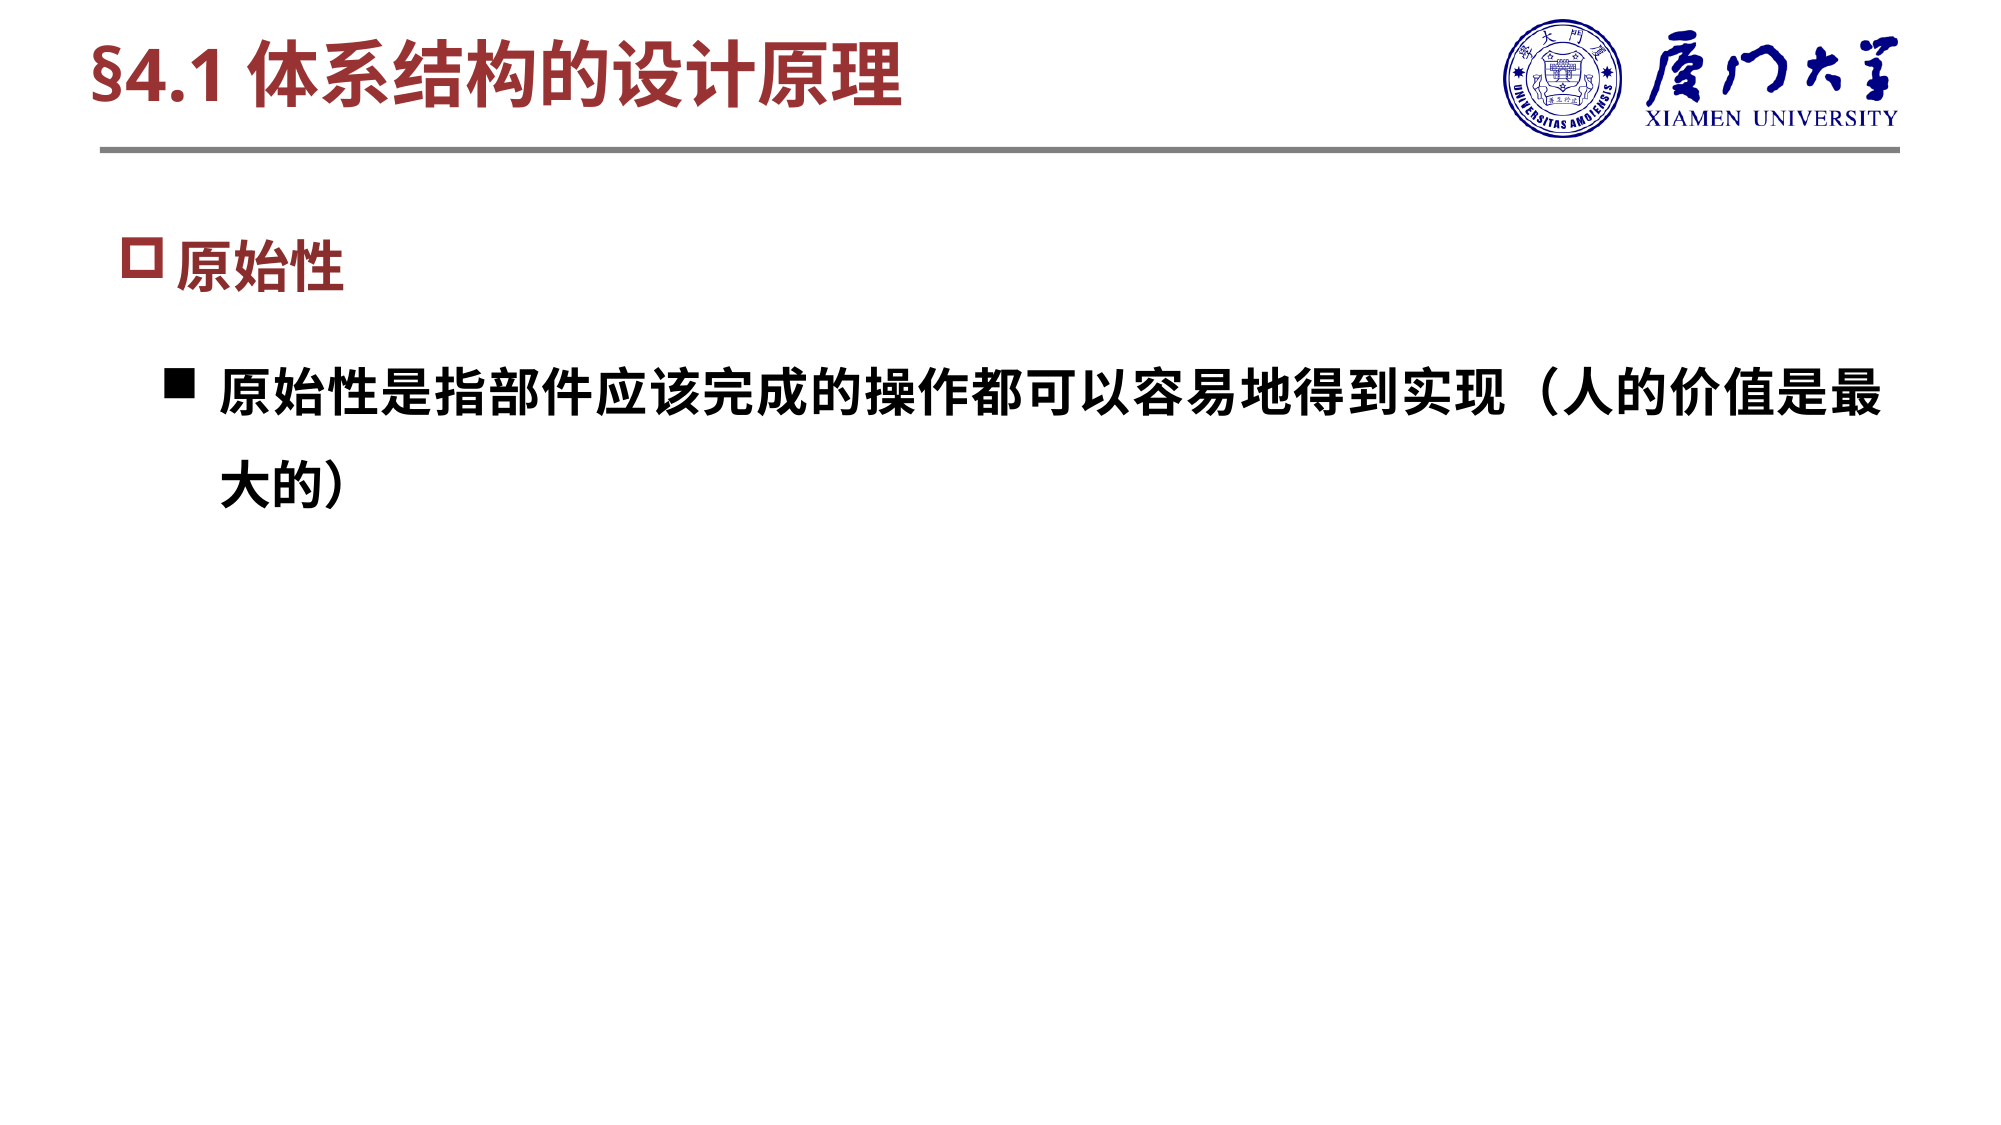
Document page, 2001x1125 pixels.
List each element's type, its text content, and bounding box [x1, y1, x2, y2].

list 原始性 原始性是指部件应该完成的操作都可以容易地得到实现（人的价值是最大的） [102, 189, 1898, 1000]
picture [1503, 19, 1622, 138]
picture [1645, 30, 1898, 126]
text_box §4.1体系结构的设计原理 [74, 24, 1425, 188]
